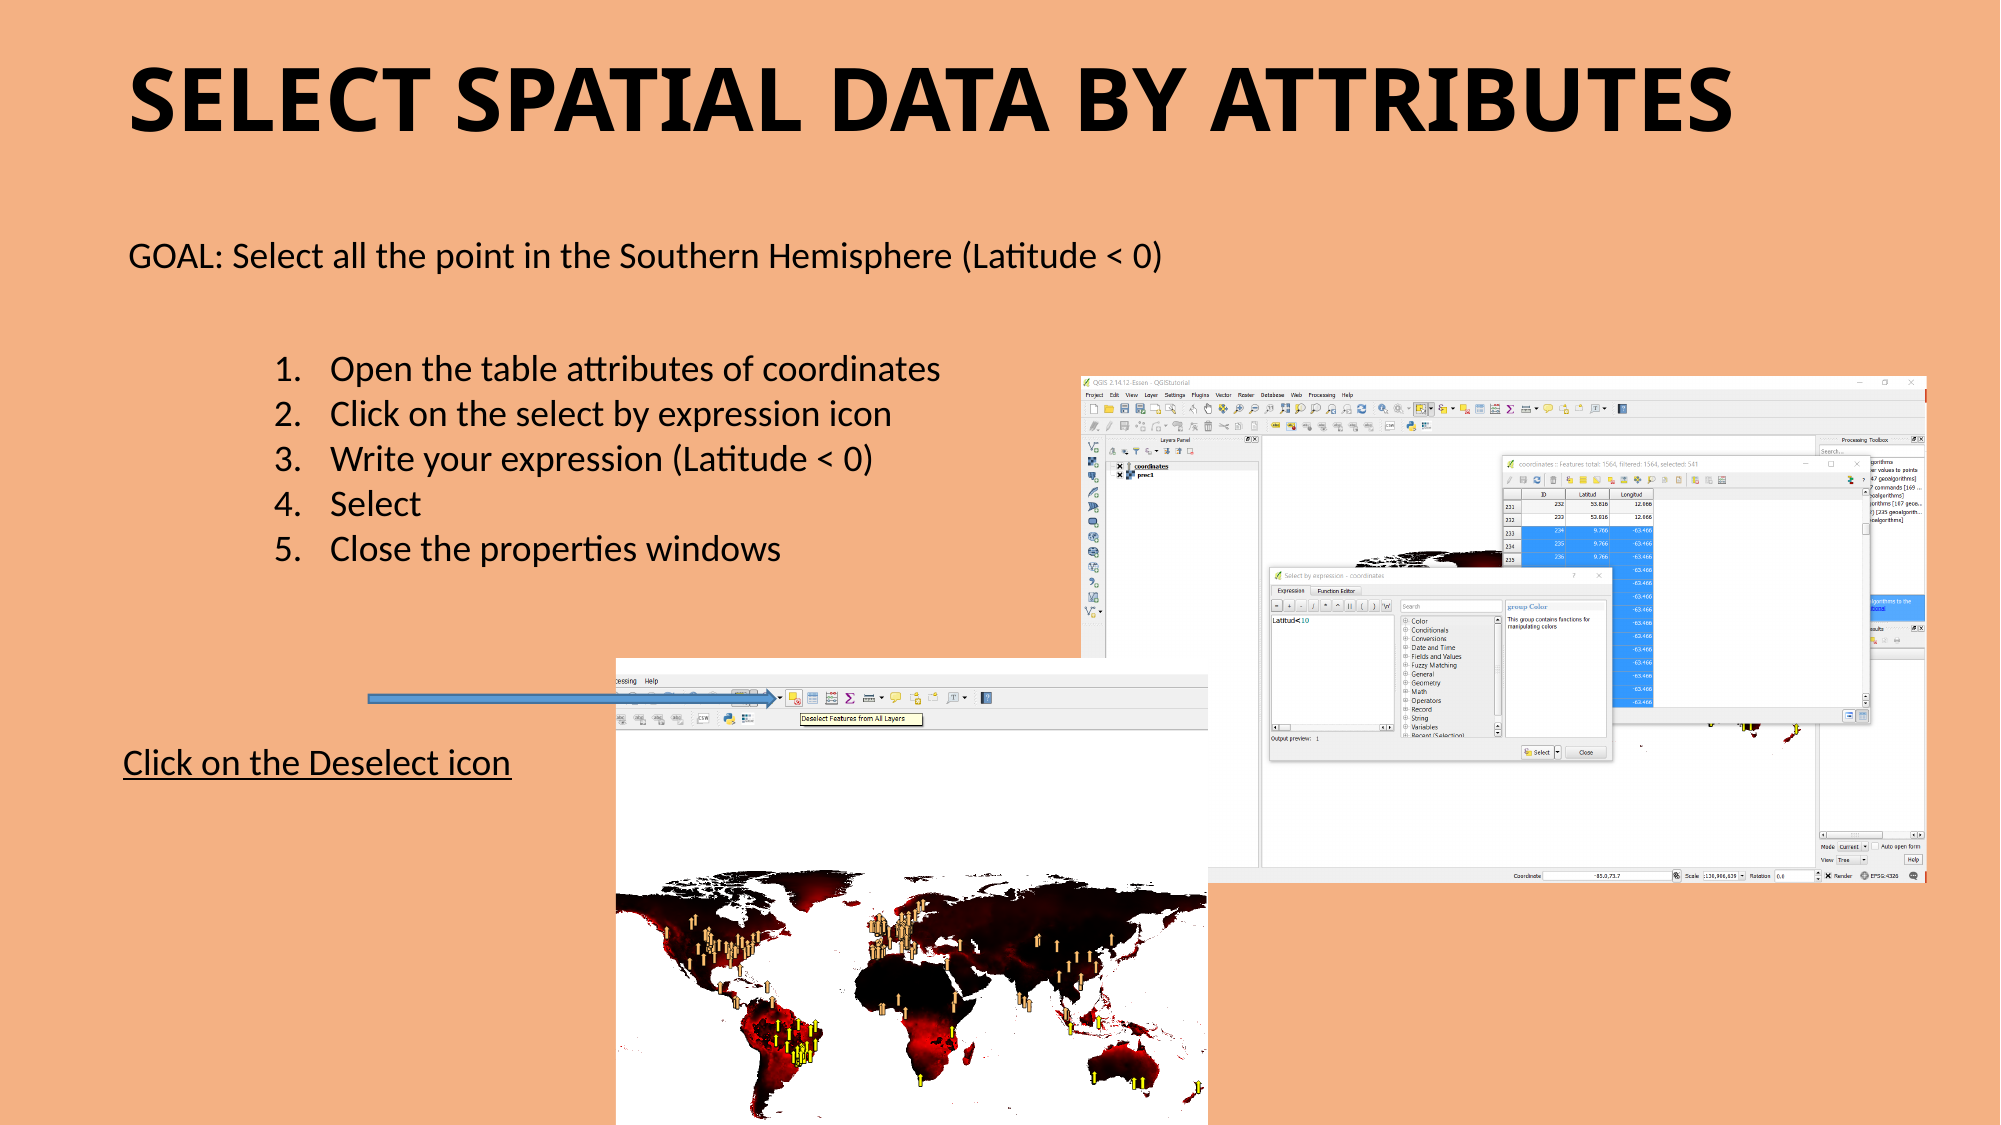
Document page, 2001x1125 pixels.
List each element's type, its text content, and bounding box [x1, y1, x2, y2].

text_box Open the table attributes of coordinates Click on the select by expression icon Write your expression (Latitude < 0) Select Close the properties windows [259, 336, 957, 577]
text_box Click on the Deselect icon [108, 730, 527, 881]
picture [615, 376, 1927, 1125]
text_box [367, 693, 615, 704]
text_box GOAL: Select all the point in the Southern Hemisphere (Latitude < 0) [113, 223, 1539, 283]
title SELECT SPATIAL DATA BY ATTRIBUTES [113, 46, 1839, 265]
